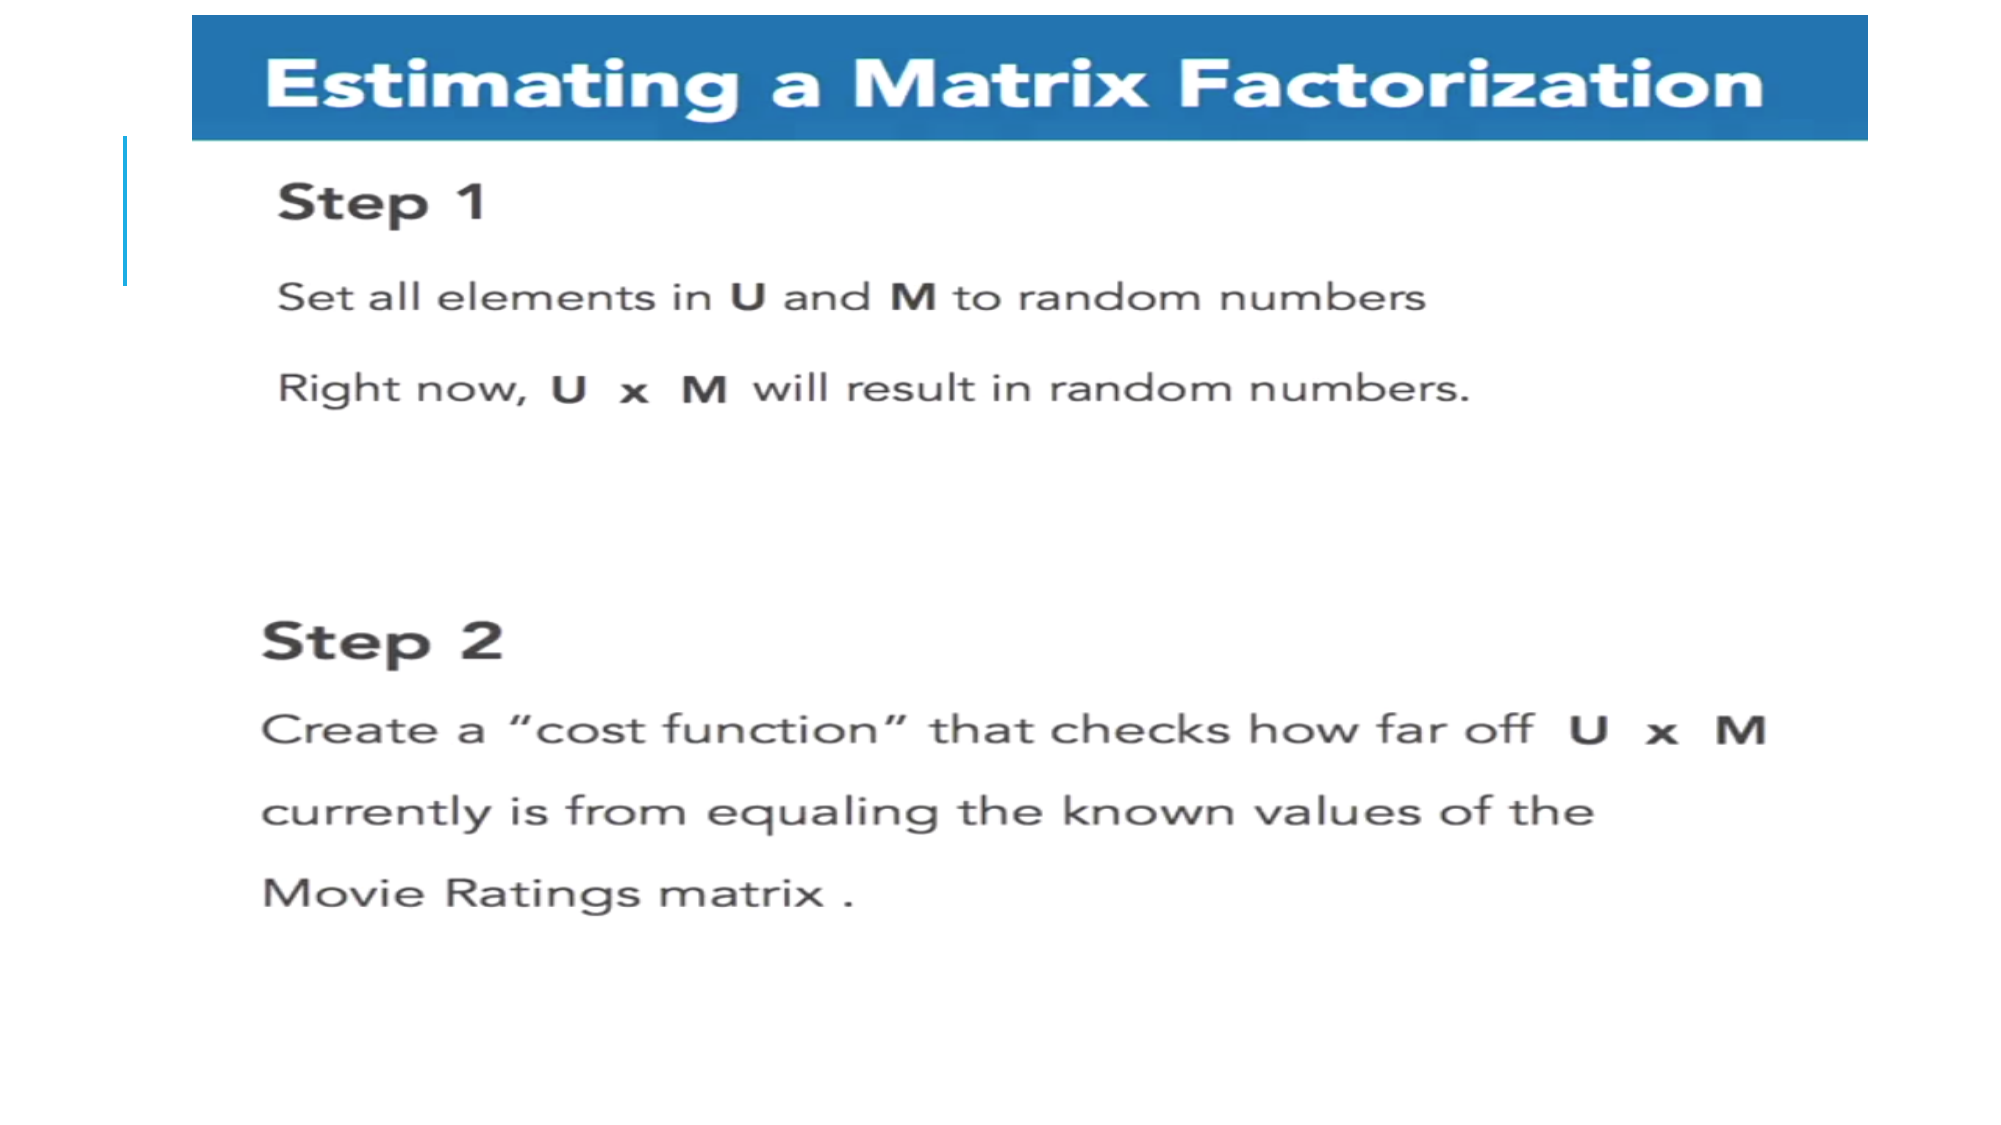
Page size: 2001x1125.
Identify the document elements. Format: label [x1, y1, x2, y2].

picture [192, 15, 1868, 511]
picture [204, 595, 1880, 943]
